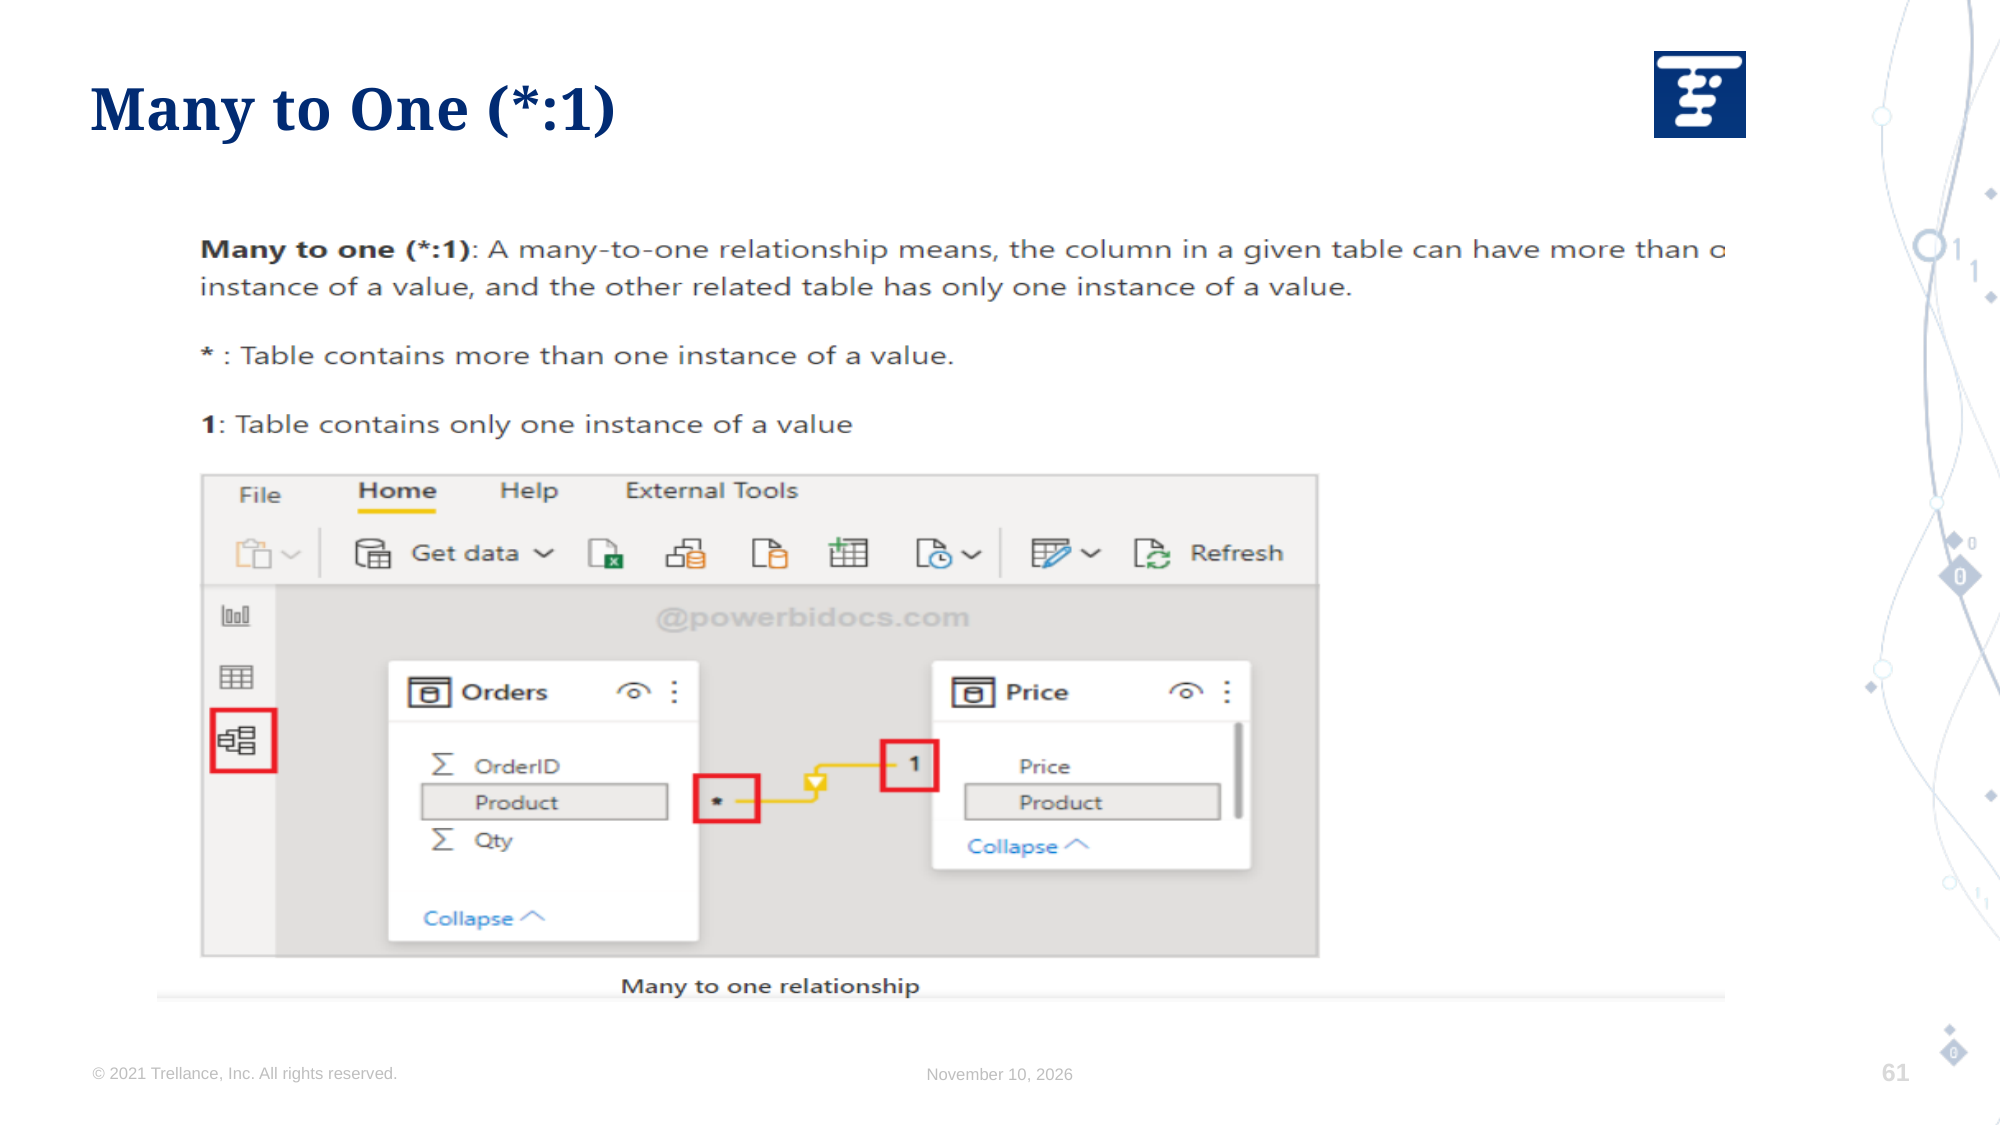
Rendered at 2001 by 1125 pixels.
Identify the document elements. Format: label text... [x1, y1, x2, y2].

title Many to One (*:1) [90, 80, 1844, 140]
footer © 2021 Trellance, Inc. All rights reserved. [77, 1042, 753, 1103]
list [157, 228, 1725, 1002]
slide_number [781, 1044, 1219, 1105]
slide_number 61 [1843, 1049, 1925, 1103]
picture [1654, 51, 1746, 138]
